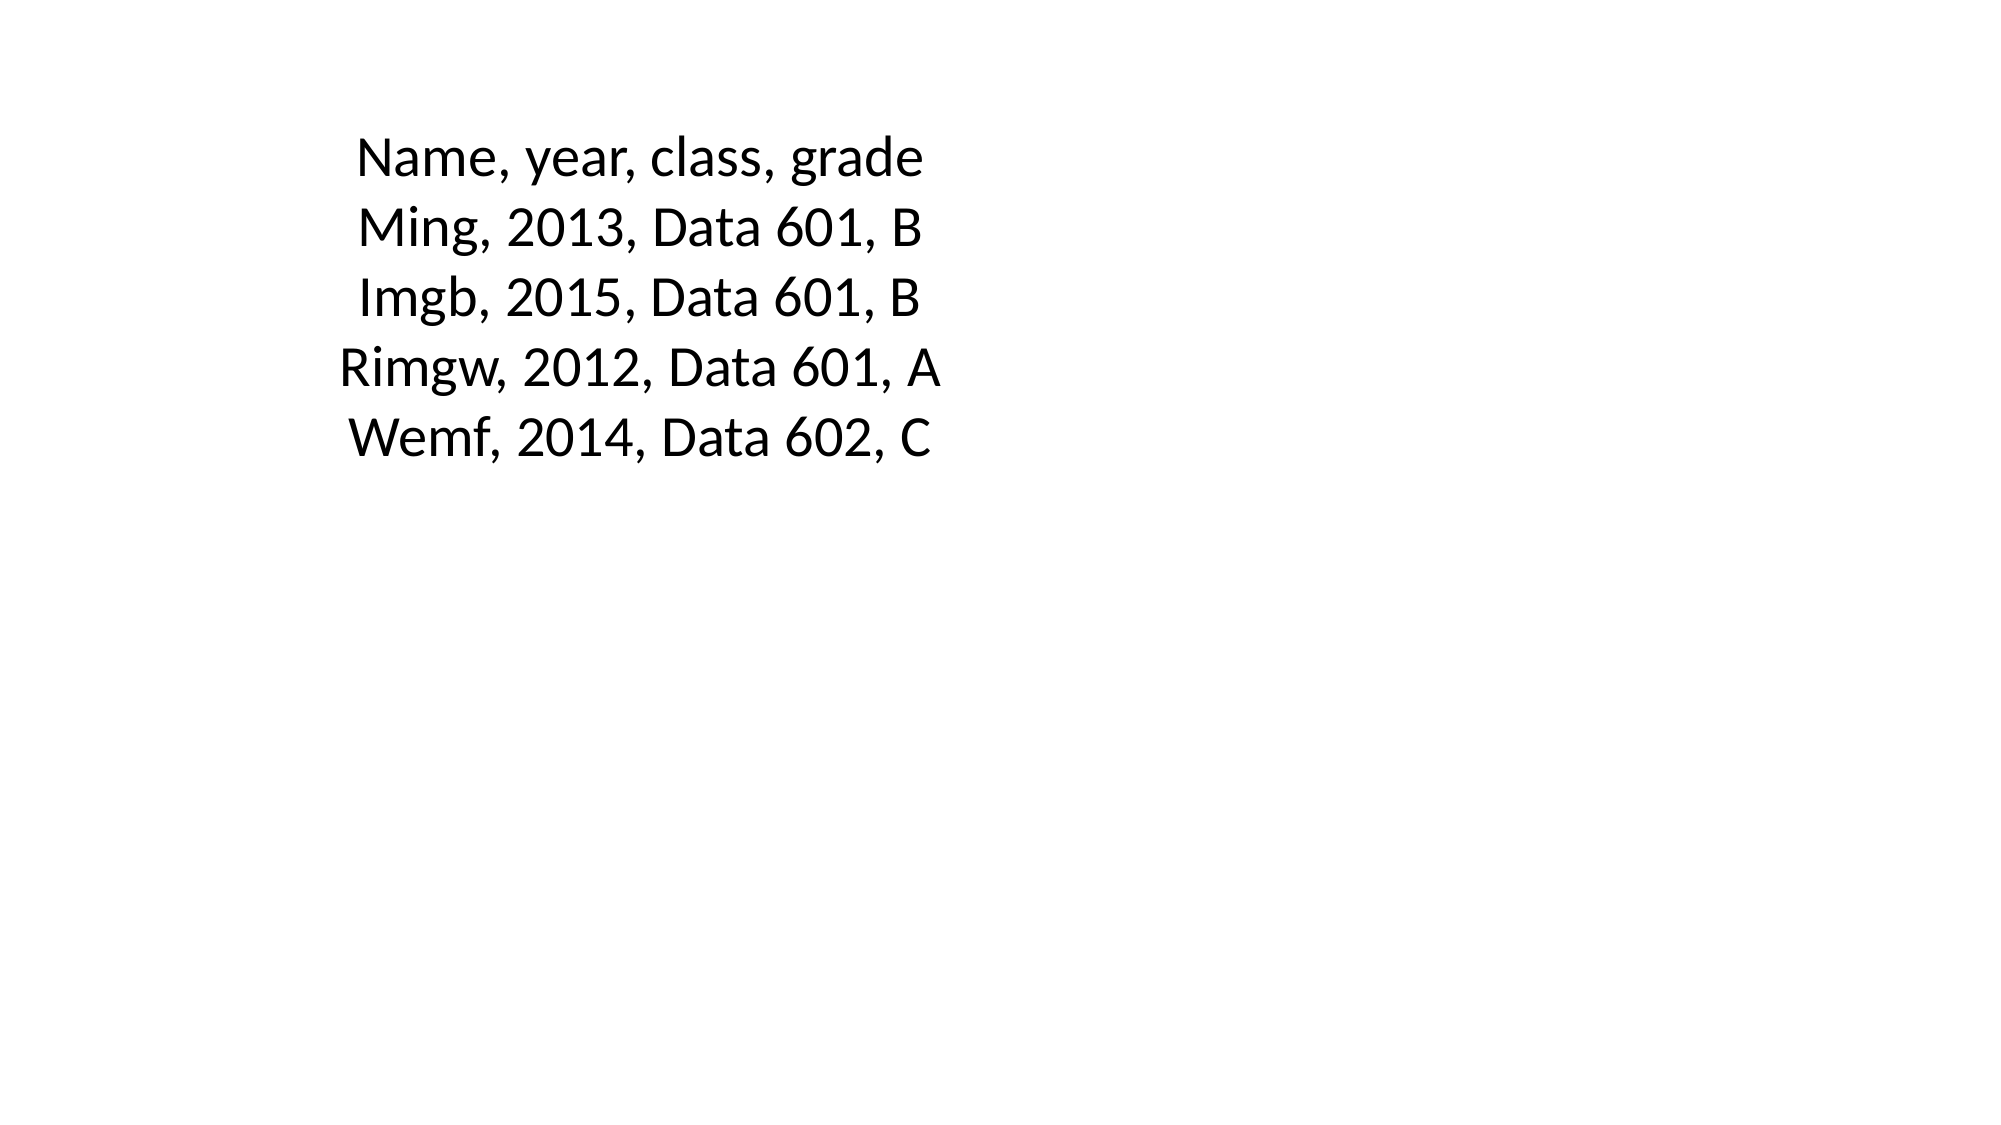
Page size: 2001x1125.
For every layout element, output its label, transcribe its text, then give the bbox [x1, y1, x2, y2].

text_box Name, year, class, grade Ming, 2013, Data 601, B Imgb, 2015, Data 601, B Rimgw, 2012, Data 601, A Wemf, 2014, Data 602, C [277, 111, 1004, 476]
